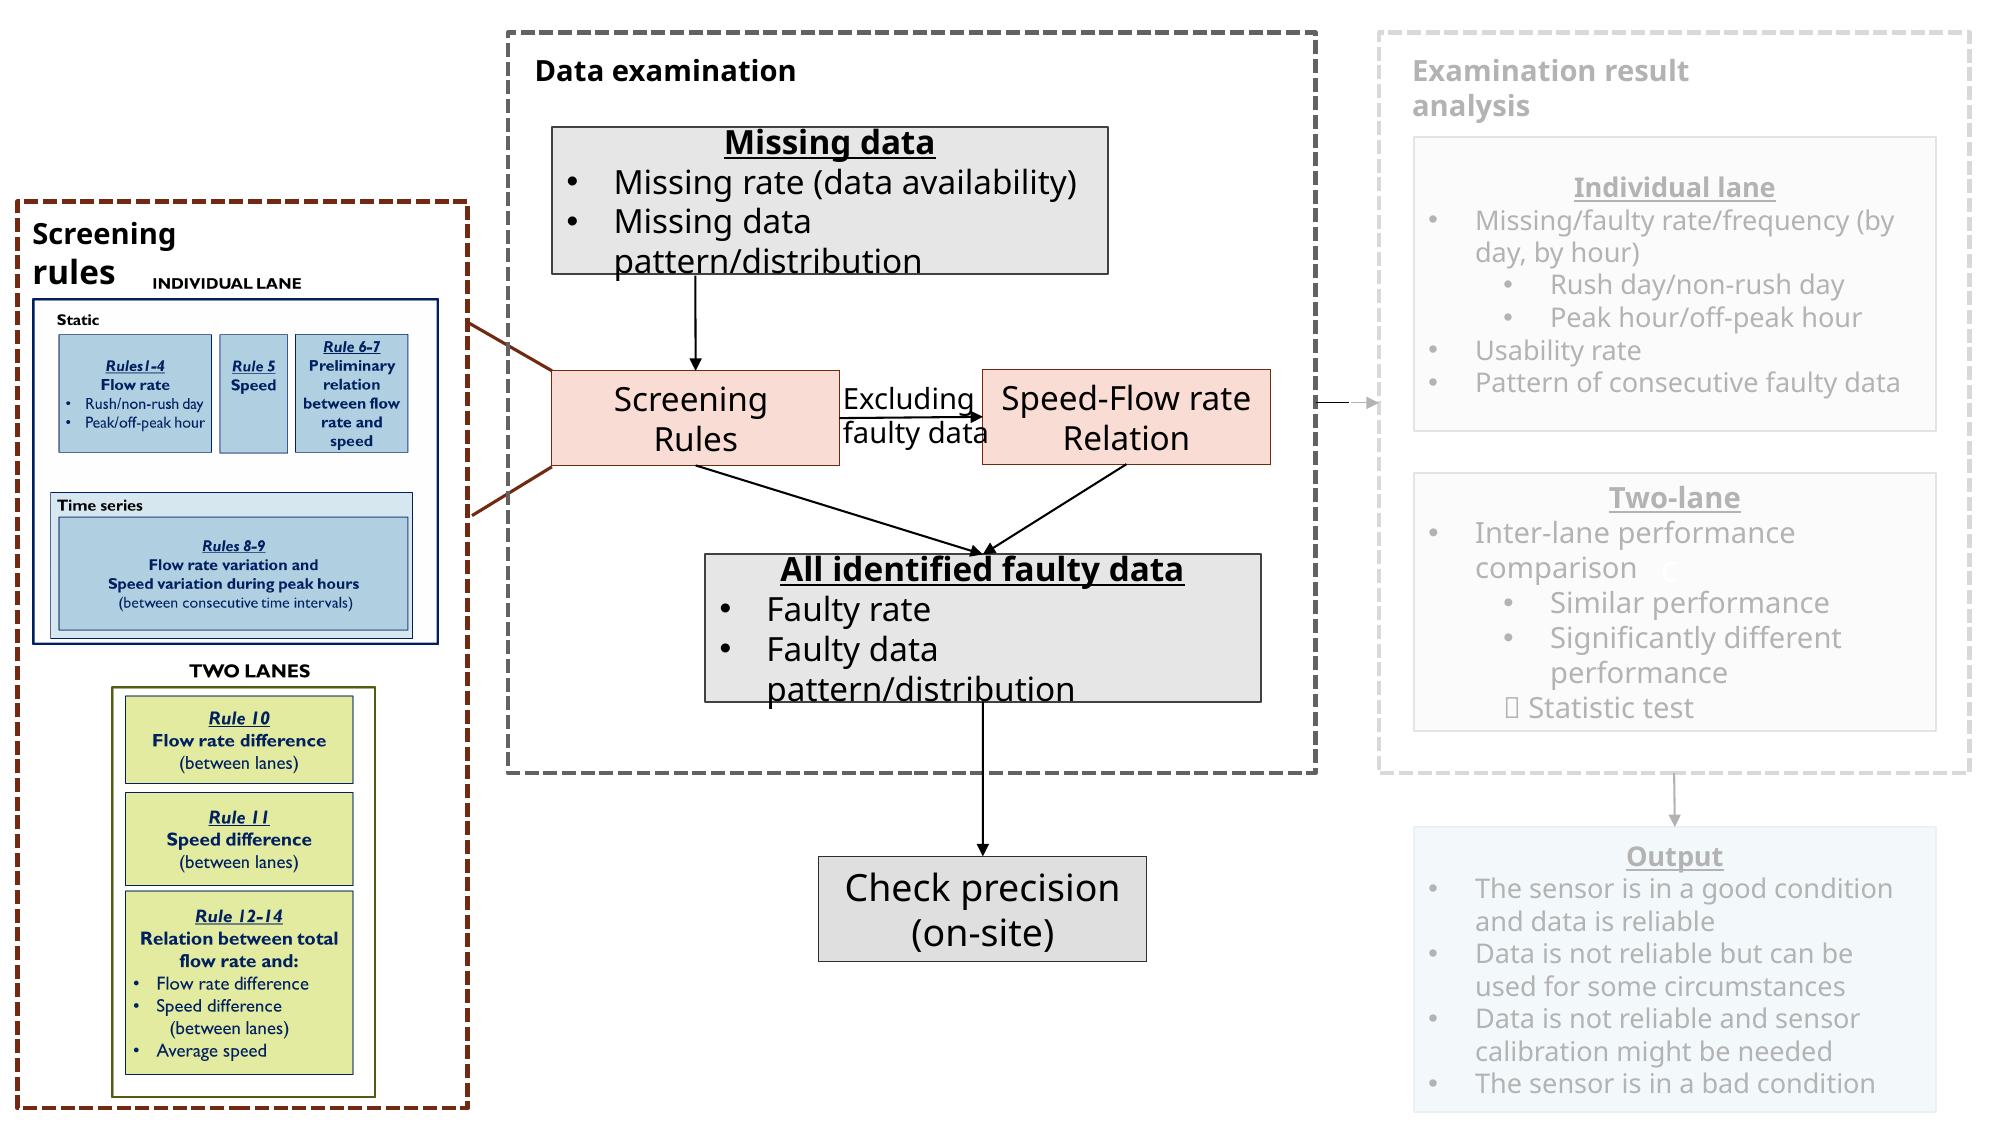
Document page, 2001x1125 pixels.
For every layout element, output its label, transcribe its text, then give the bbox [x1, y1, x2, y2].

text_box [467, 321, 552, 371]
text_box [982, 465, 1127, 555]
text_box Check precision (on-site) [818, 856, 1147, 962]
text_box [17, 200, 469, 1109]
text_box [507, 32, 1317, 774]
picture [31, 268, 439, 645]
text_box c [1349, 10, 1990, 1125]
text_box Screening rules [17, 203, 244, 299]
text_box Data examination [519, 44, 813, 95]
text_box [695, 466, 982, 555]
picture [111, 653, 376, 1099]
text_box Excluding faulty data [828, 372, 1005, 458]
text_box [471, 466, 552, 516]
